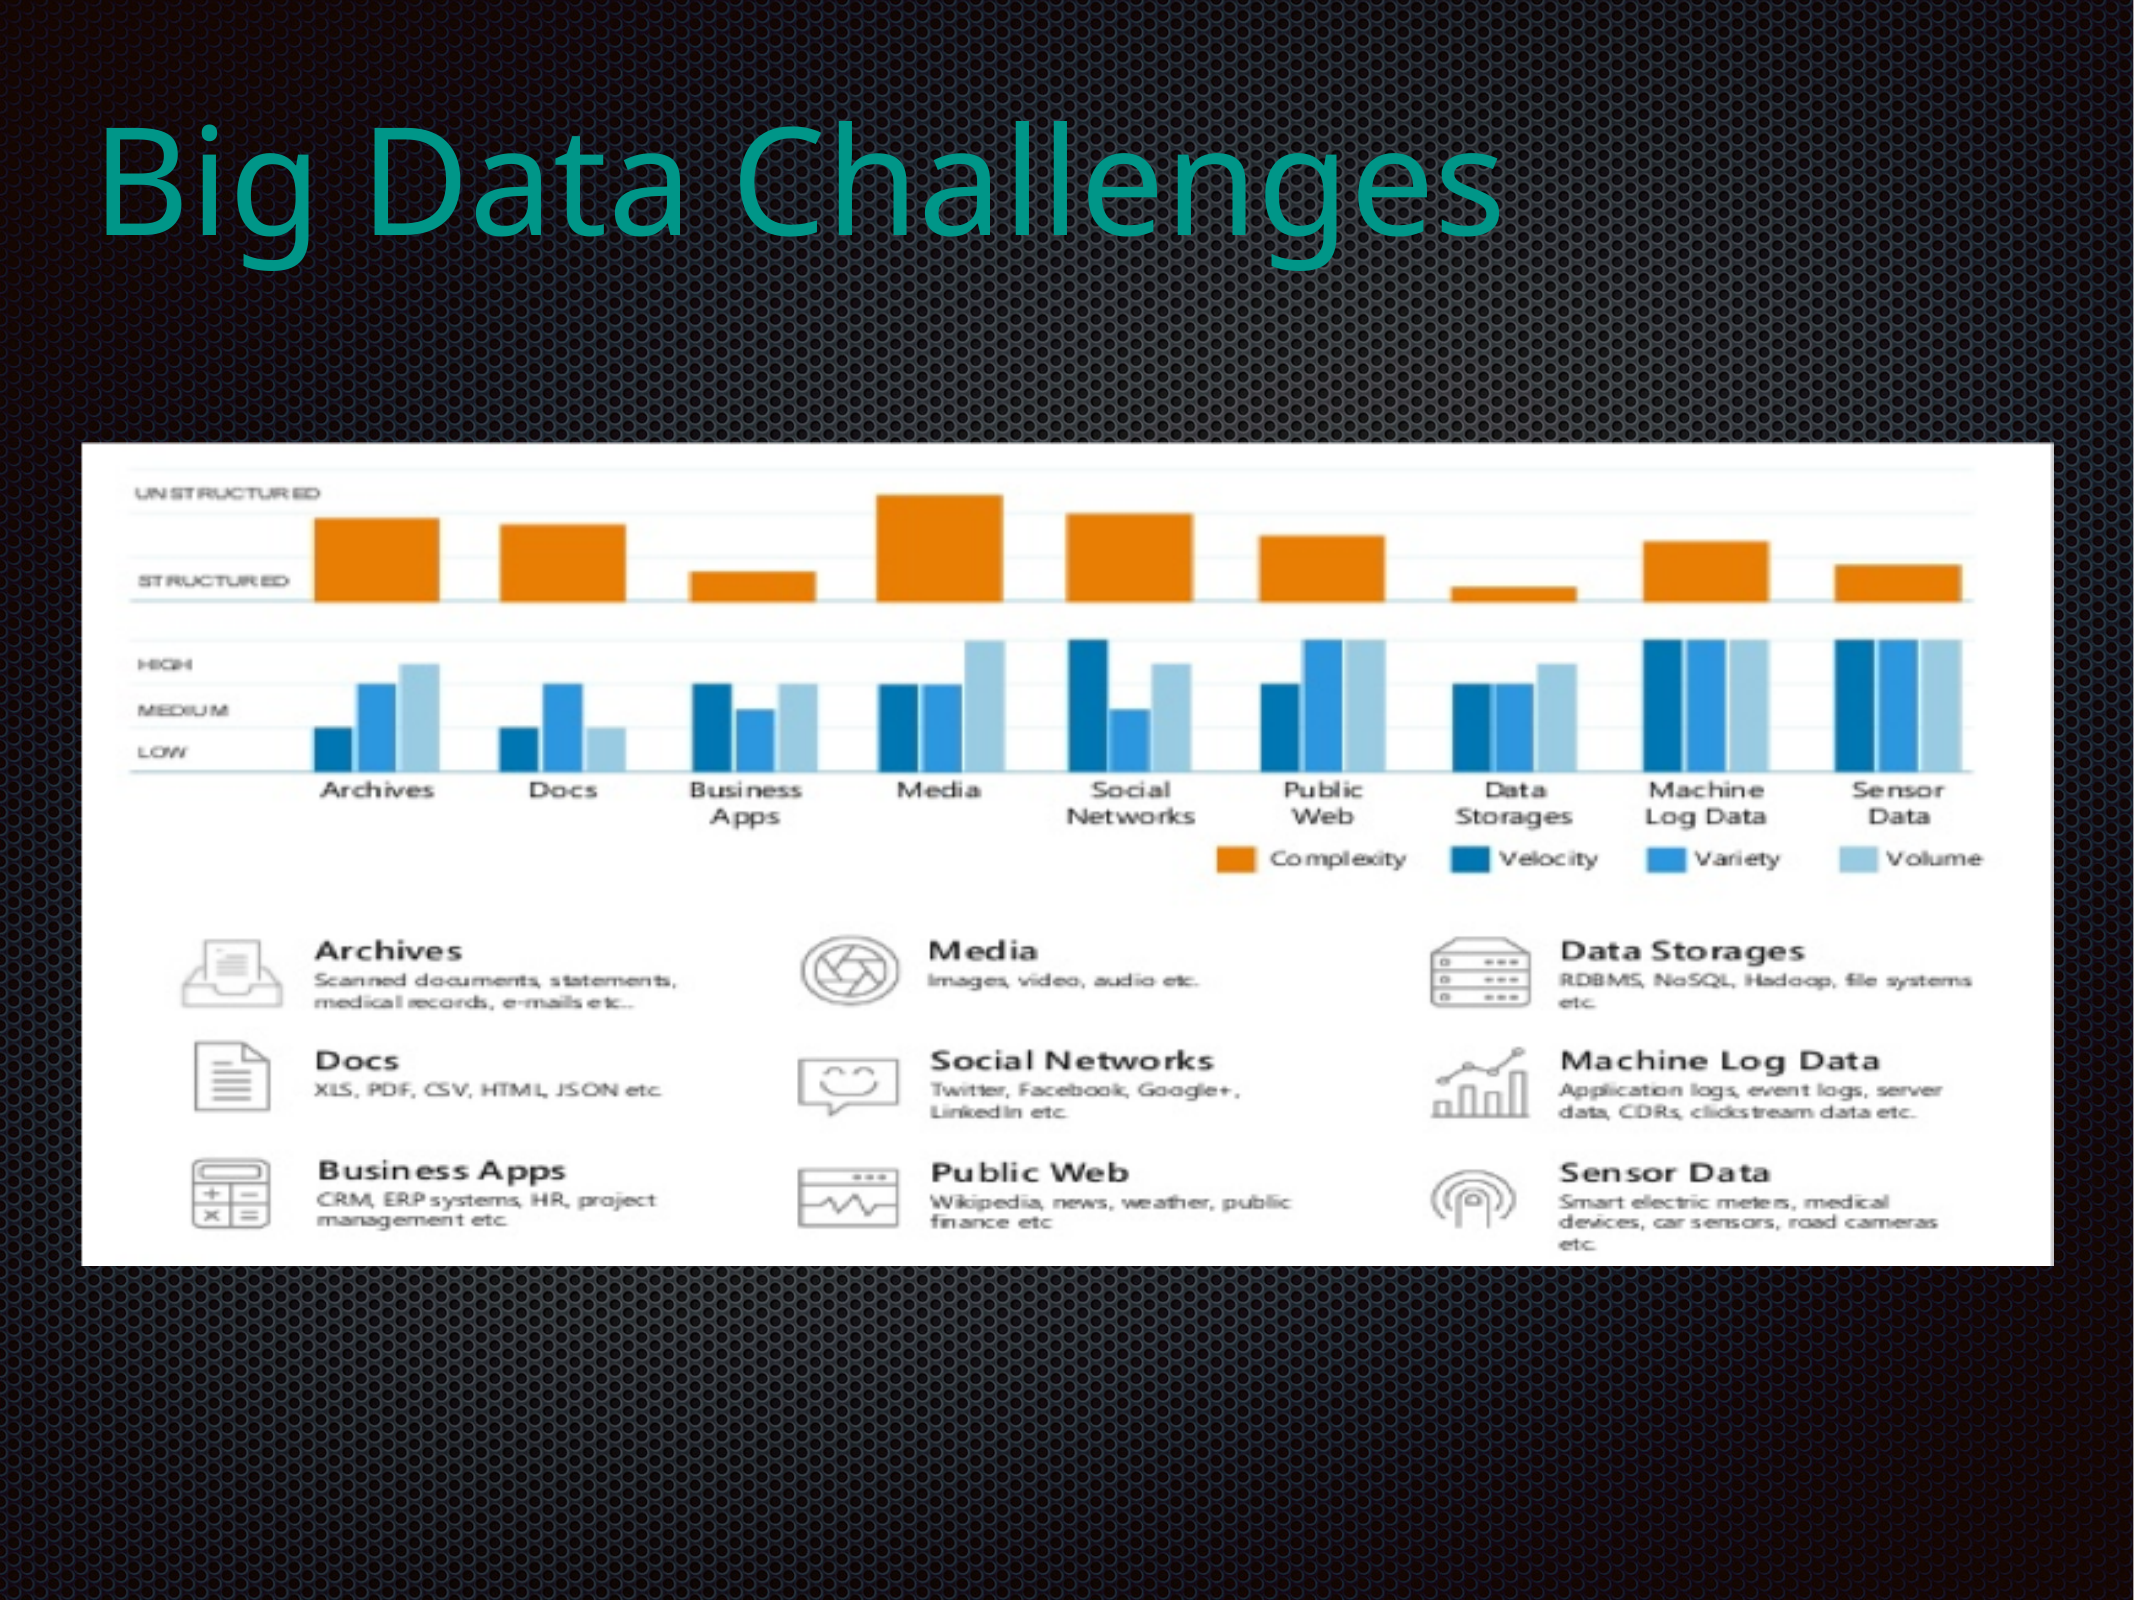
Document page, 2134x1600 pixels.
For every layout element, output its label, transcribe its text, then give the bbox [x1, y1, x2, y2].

picture [0, 0, 2134, 1600]
title Big Data Challenges [83, 0, 1960, 377]
